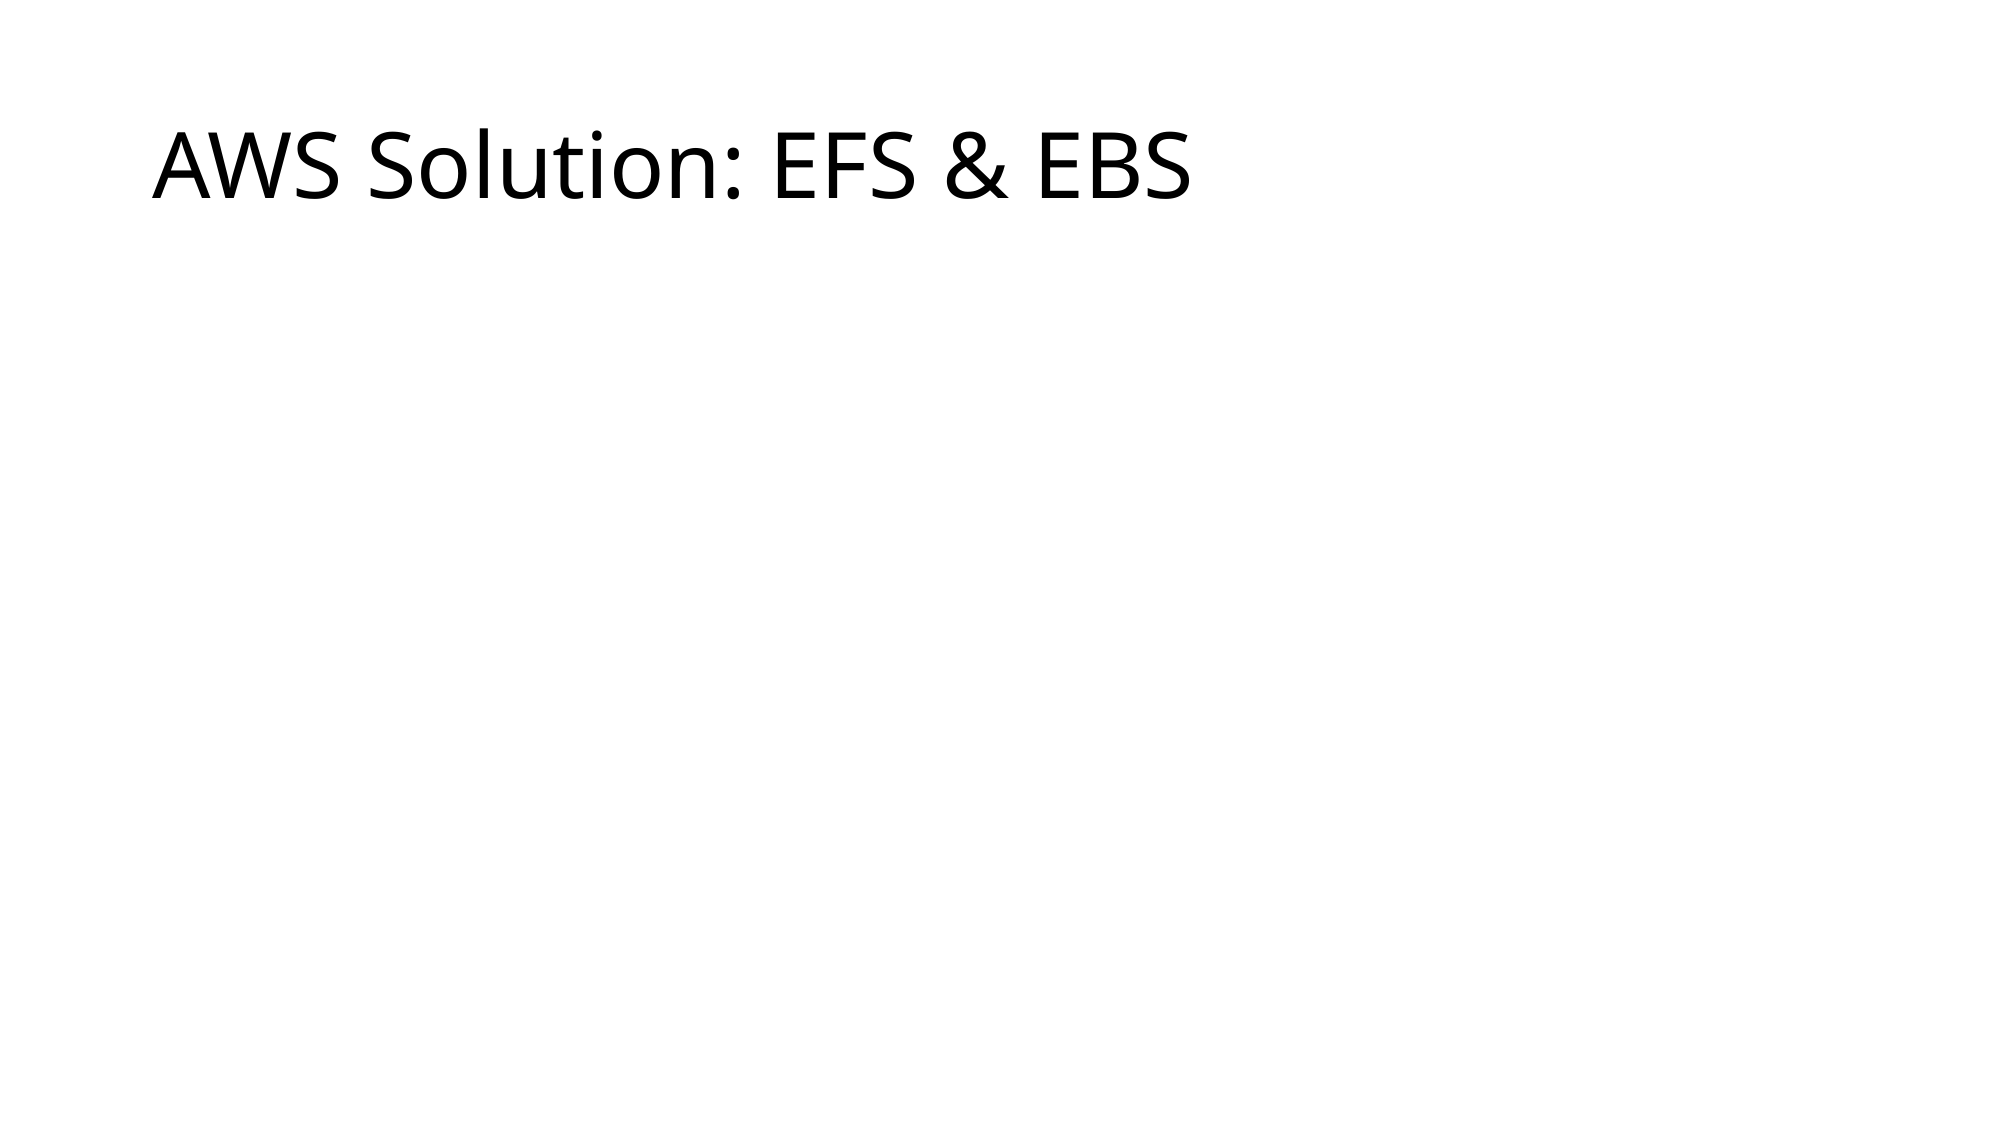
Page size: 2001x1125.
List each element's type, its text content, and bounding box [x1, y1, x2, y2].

title AWS Solution: EFS & EBS [137, 59, 1863, 278]
